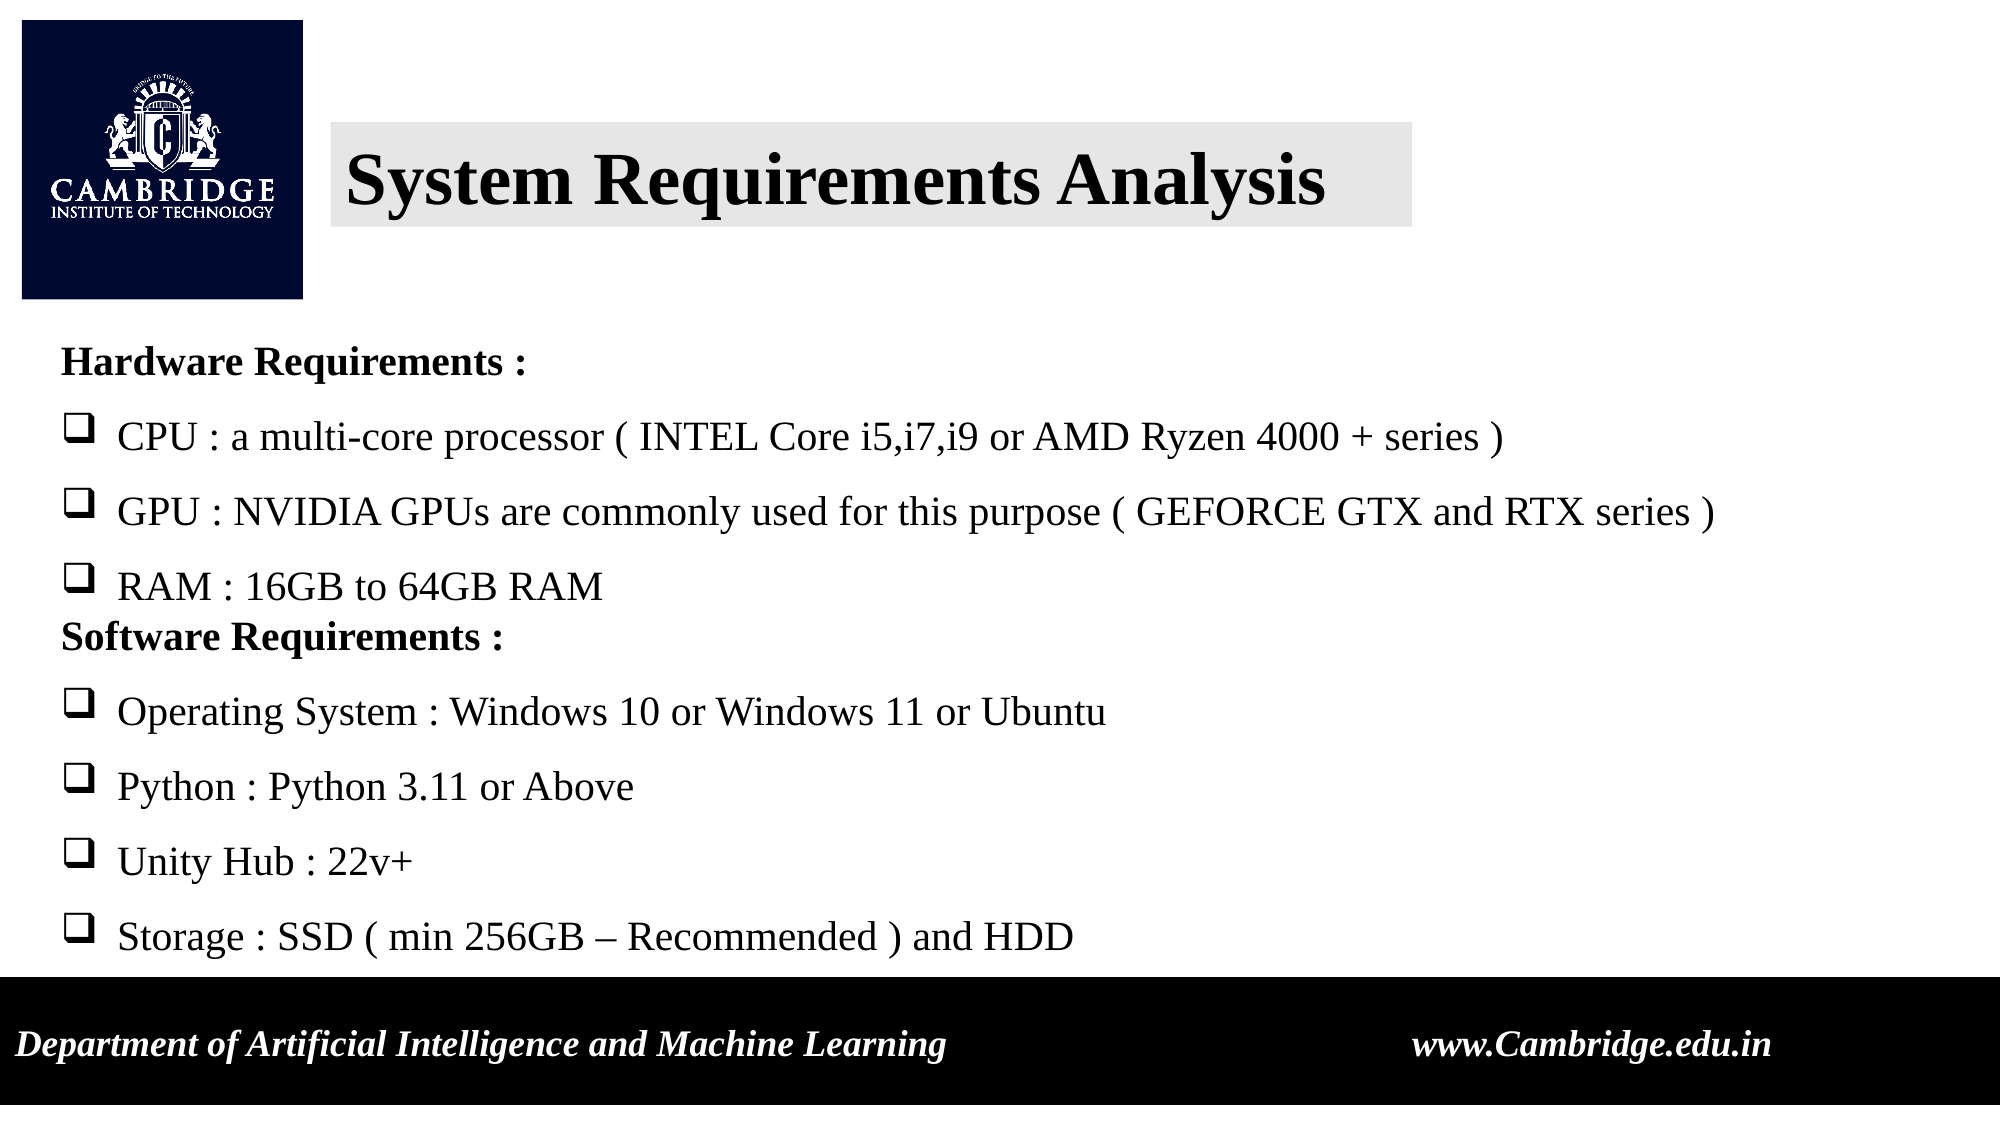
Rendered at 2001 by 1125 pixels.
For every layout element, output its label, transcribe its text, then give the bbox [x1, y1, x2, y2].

text_box System Requirements Analysis [330, 122, 1413, 227]
text_box Hardware Requirements : CPU : a multi-core processor ( INTEL Core i5,i7,i9 or AMD Ryzen 4000 + series ) GPU : NVIDIA GPUs are commonly used for this purpose ( GEFORCE GTX and RTX series ) RAM : 16GB to 64GB RAM Software Requirements : Operating System : Windows 10 or Windows 11 or Ubuntu Python : Python 3.11 or Above Unity Hub : 22v+ Storage : SSD ( min 256GB – Recommended ) and HDD [46, 326, 1878, 966]
picture [51, 74, 274, 218]
text_box Department of Artificial Intelligence and Machine Learning www.Cambridge.edu.in [0, 977, 2000, 1105]
